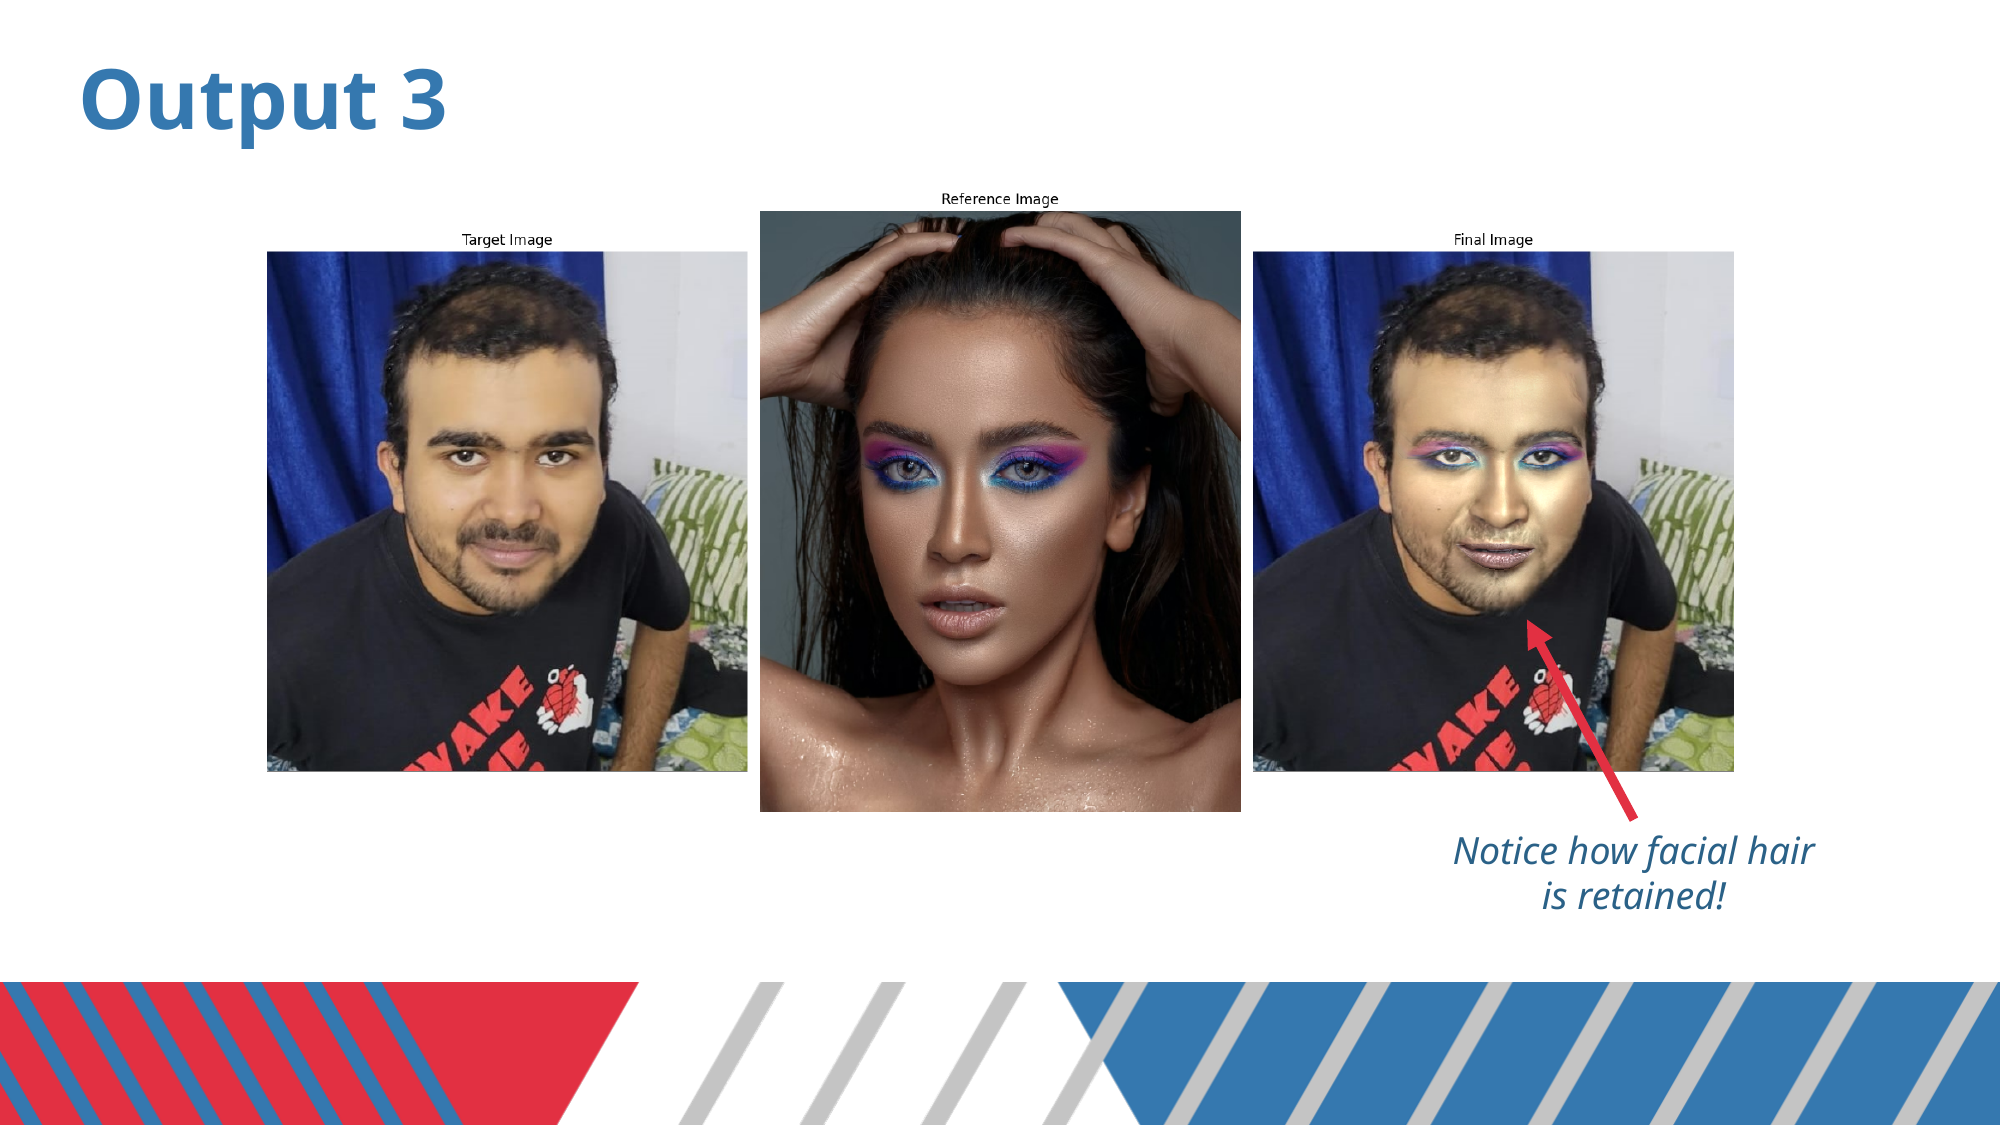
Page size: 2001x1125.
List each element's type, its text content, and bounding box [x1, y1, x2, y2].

picture [0, 982, 2000, 1125]
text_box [1526, 619, 1634, 820]
text_box Notice how facial hair is retained! [1429, 819, 1839, 925]
picture [258, 184, 1742, 820]
title Output 3 [63, 49, 1801, 156]
